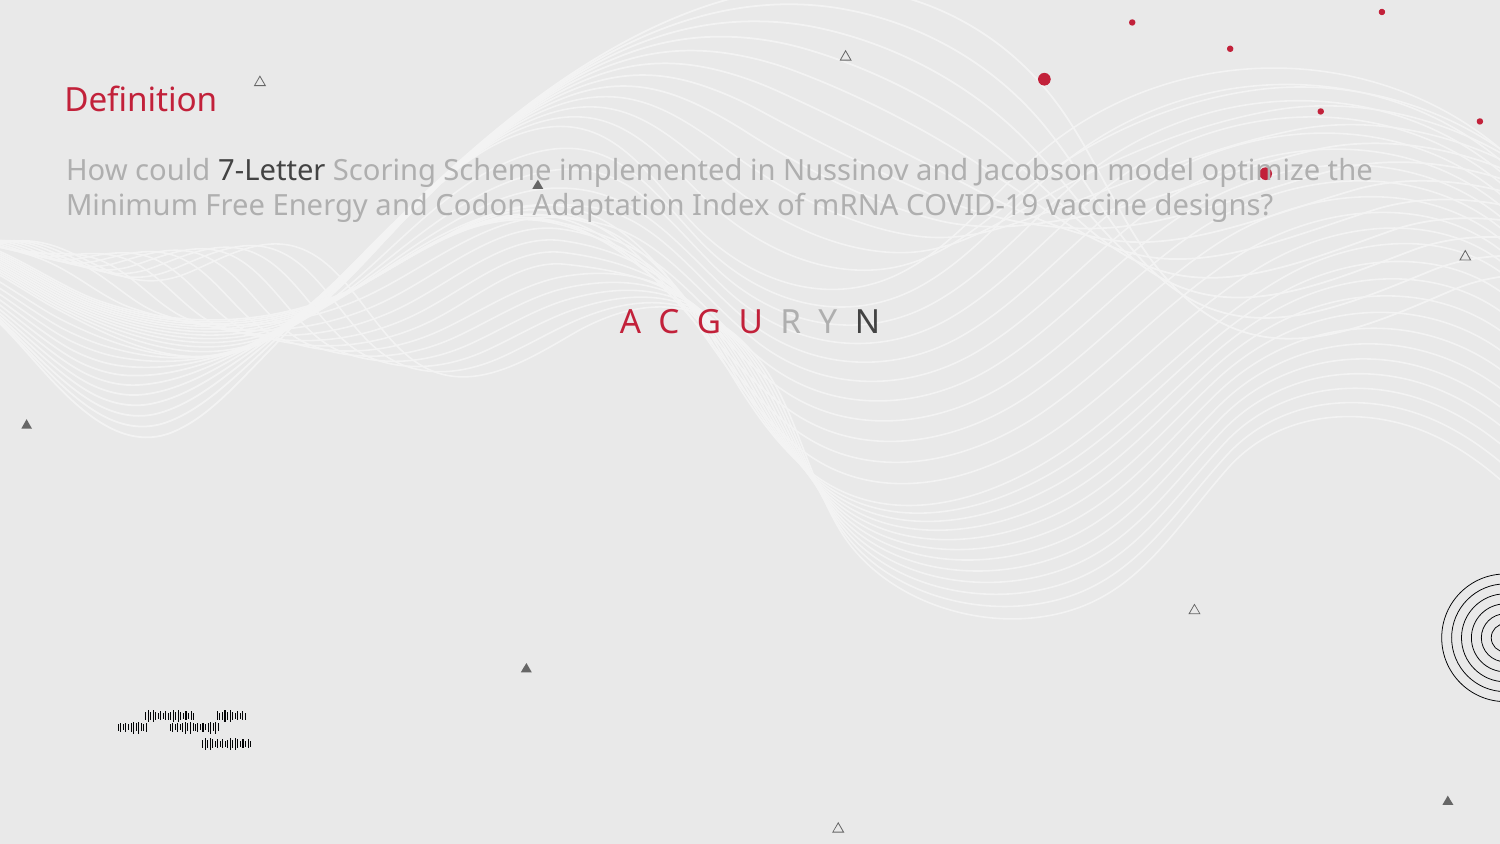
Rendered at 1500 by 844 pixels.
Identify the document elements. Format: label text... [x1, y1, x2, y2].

text_box How could 7-Letter Scoring Scheme implemented in Nussinov and Jacobson model optimize the Minimum Free Energy and Codon Adaptation Index of mRNA COVID-19 vaccine designs? [51, 143, 1449, 229]
title Definition [64, 43, 981, 143]
text_box A C G U R Y N [51, 293, 1449, 468]
